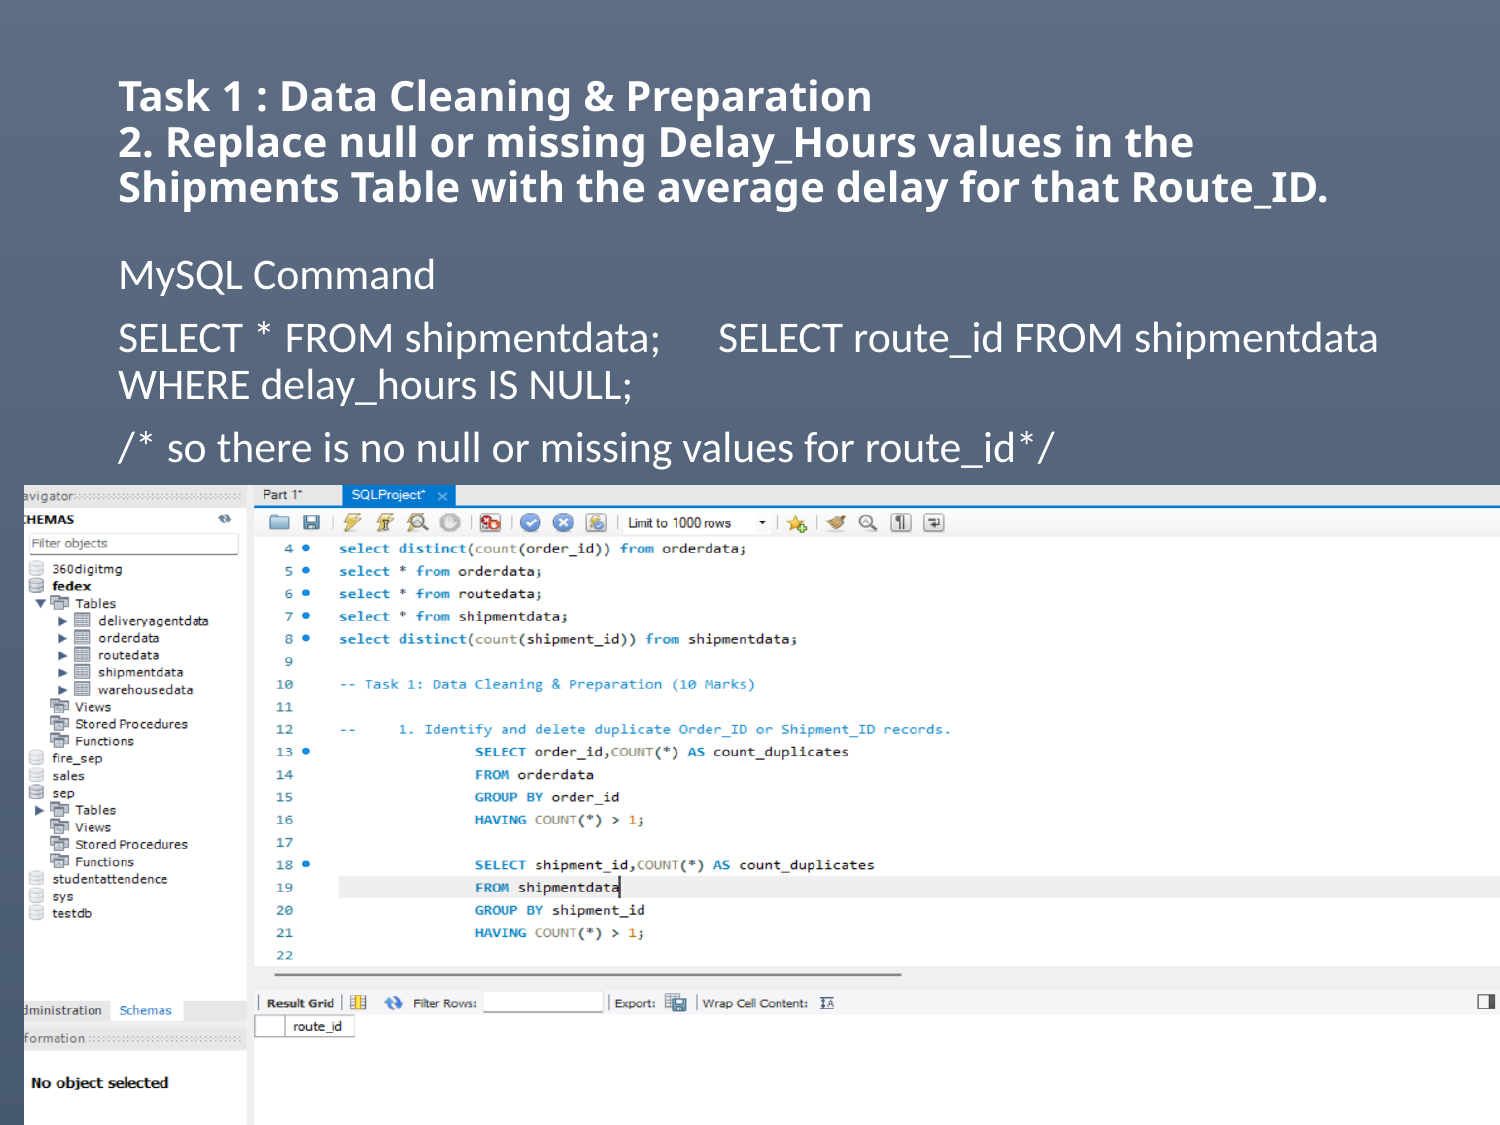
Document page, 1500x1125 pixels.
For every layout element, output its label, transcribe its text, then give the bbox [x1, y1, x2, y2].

picture [24, 485, 1500, 1125]
list MySQL Command SELECT * FROM shipmentdata; SELECT route_id FROM shipmentdata WHERE delay_hours IS NULL; /* so there is no null or missing values for route_id*/ [103, 244, 1476, 485]
title Task 1 : Data Cleaning & Preparation 2. Replace null or missing Delay_Hours values in the Shipments Table with the average delay for that Route_ID. [103, 59, 1397, 244]
